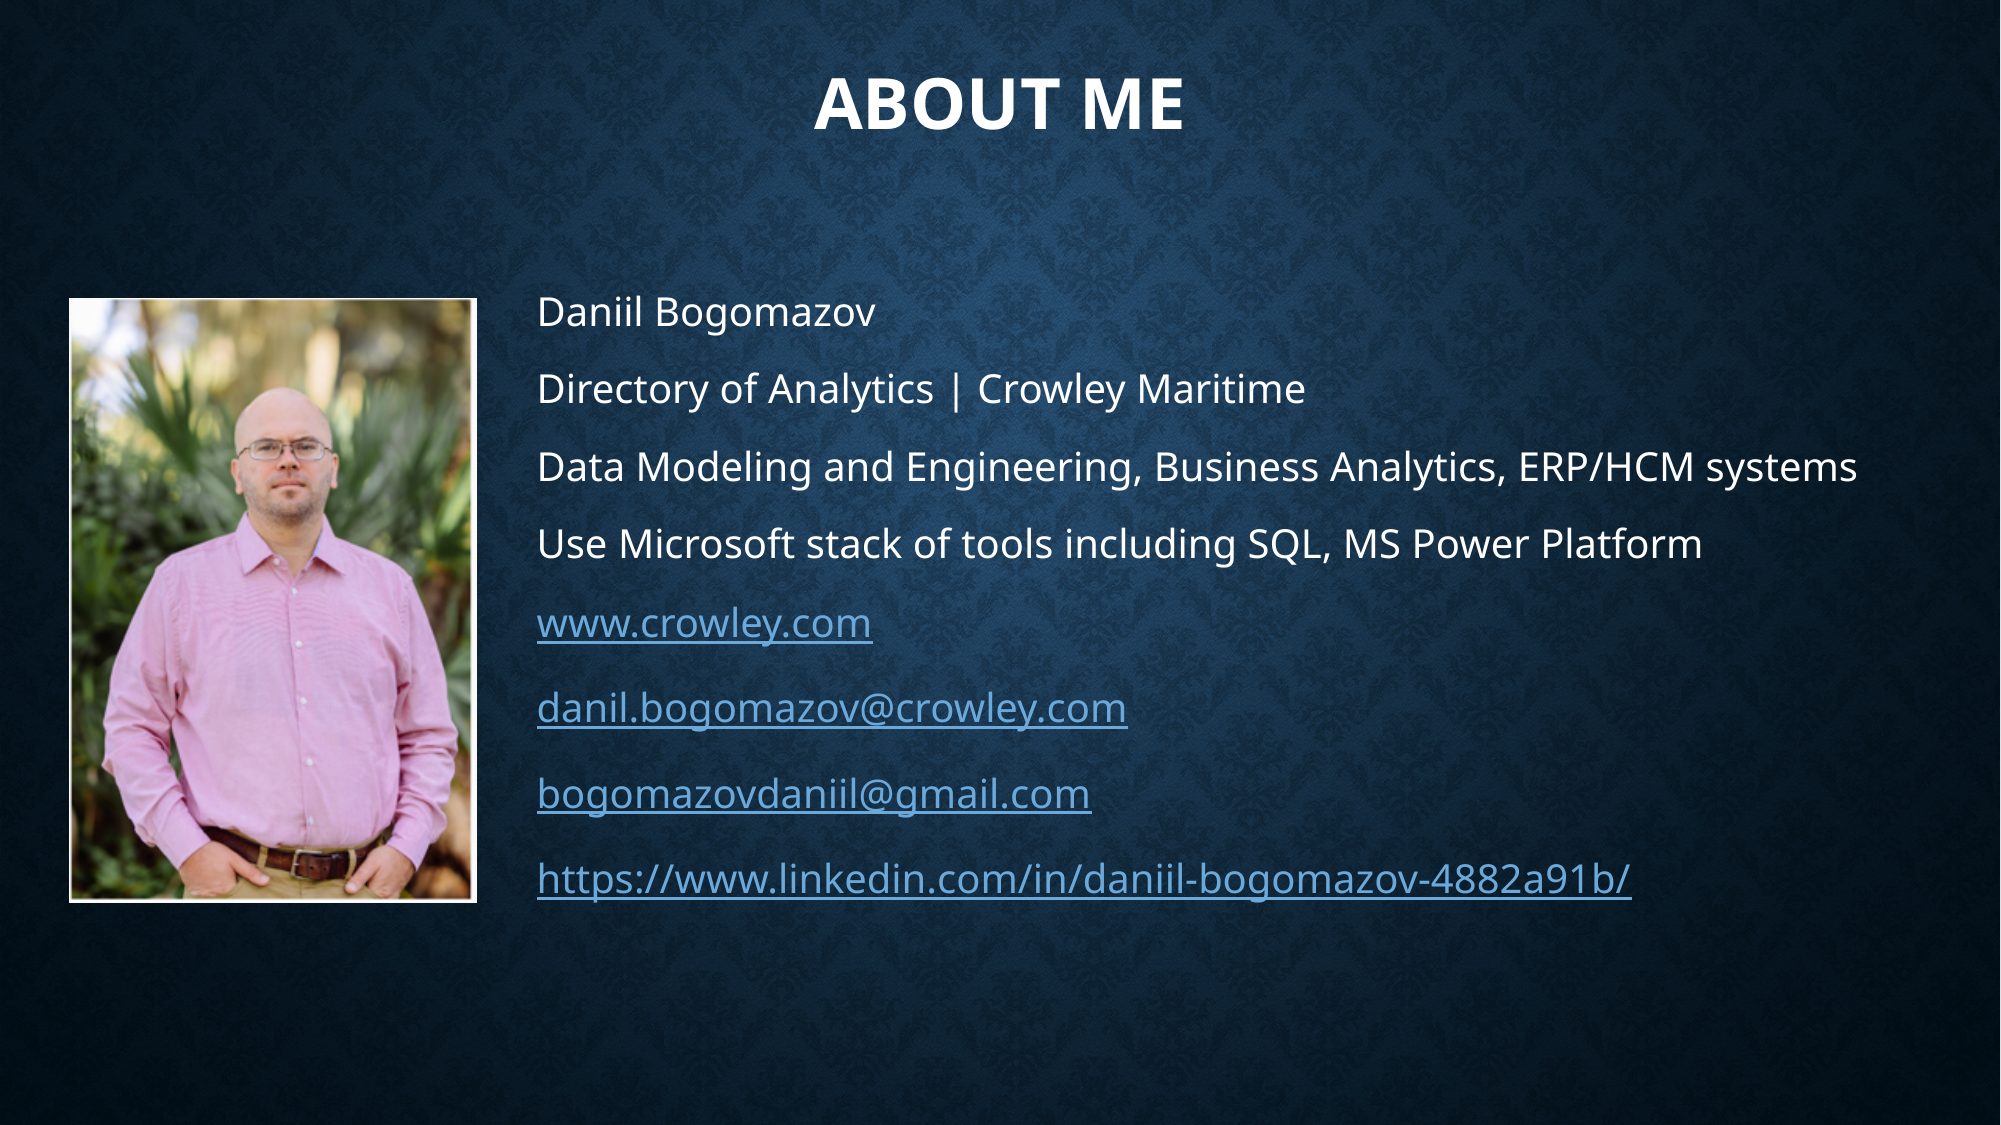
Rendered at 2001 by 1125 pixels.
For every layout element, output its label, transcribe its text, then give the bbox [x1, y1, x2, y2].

title About me [137, 59, 1863, 154]
list Daniil Bogomazov Directory of Analytics | Crowley Maritime Data Modeling and Engineering, Business Analytics, ERP/HCM systems Use Microsoft stack of tools including SQL, MS Power Platform www.crowley.com danil.bogomazov@crowley.com bogomazovdaniil@gmail.com https://www.linkedin.com/in/daniil-bogomazov-4882a91b/ [521, 268, 1931, 927]
picture [68, 298, 477, 903]
